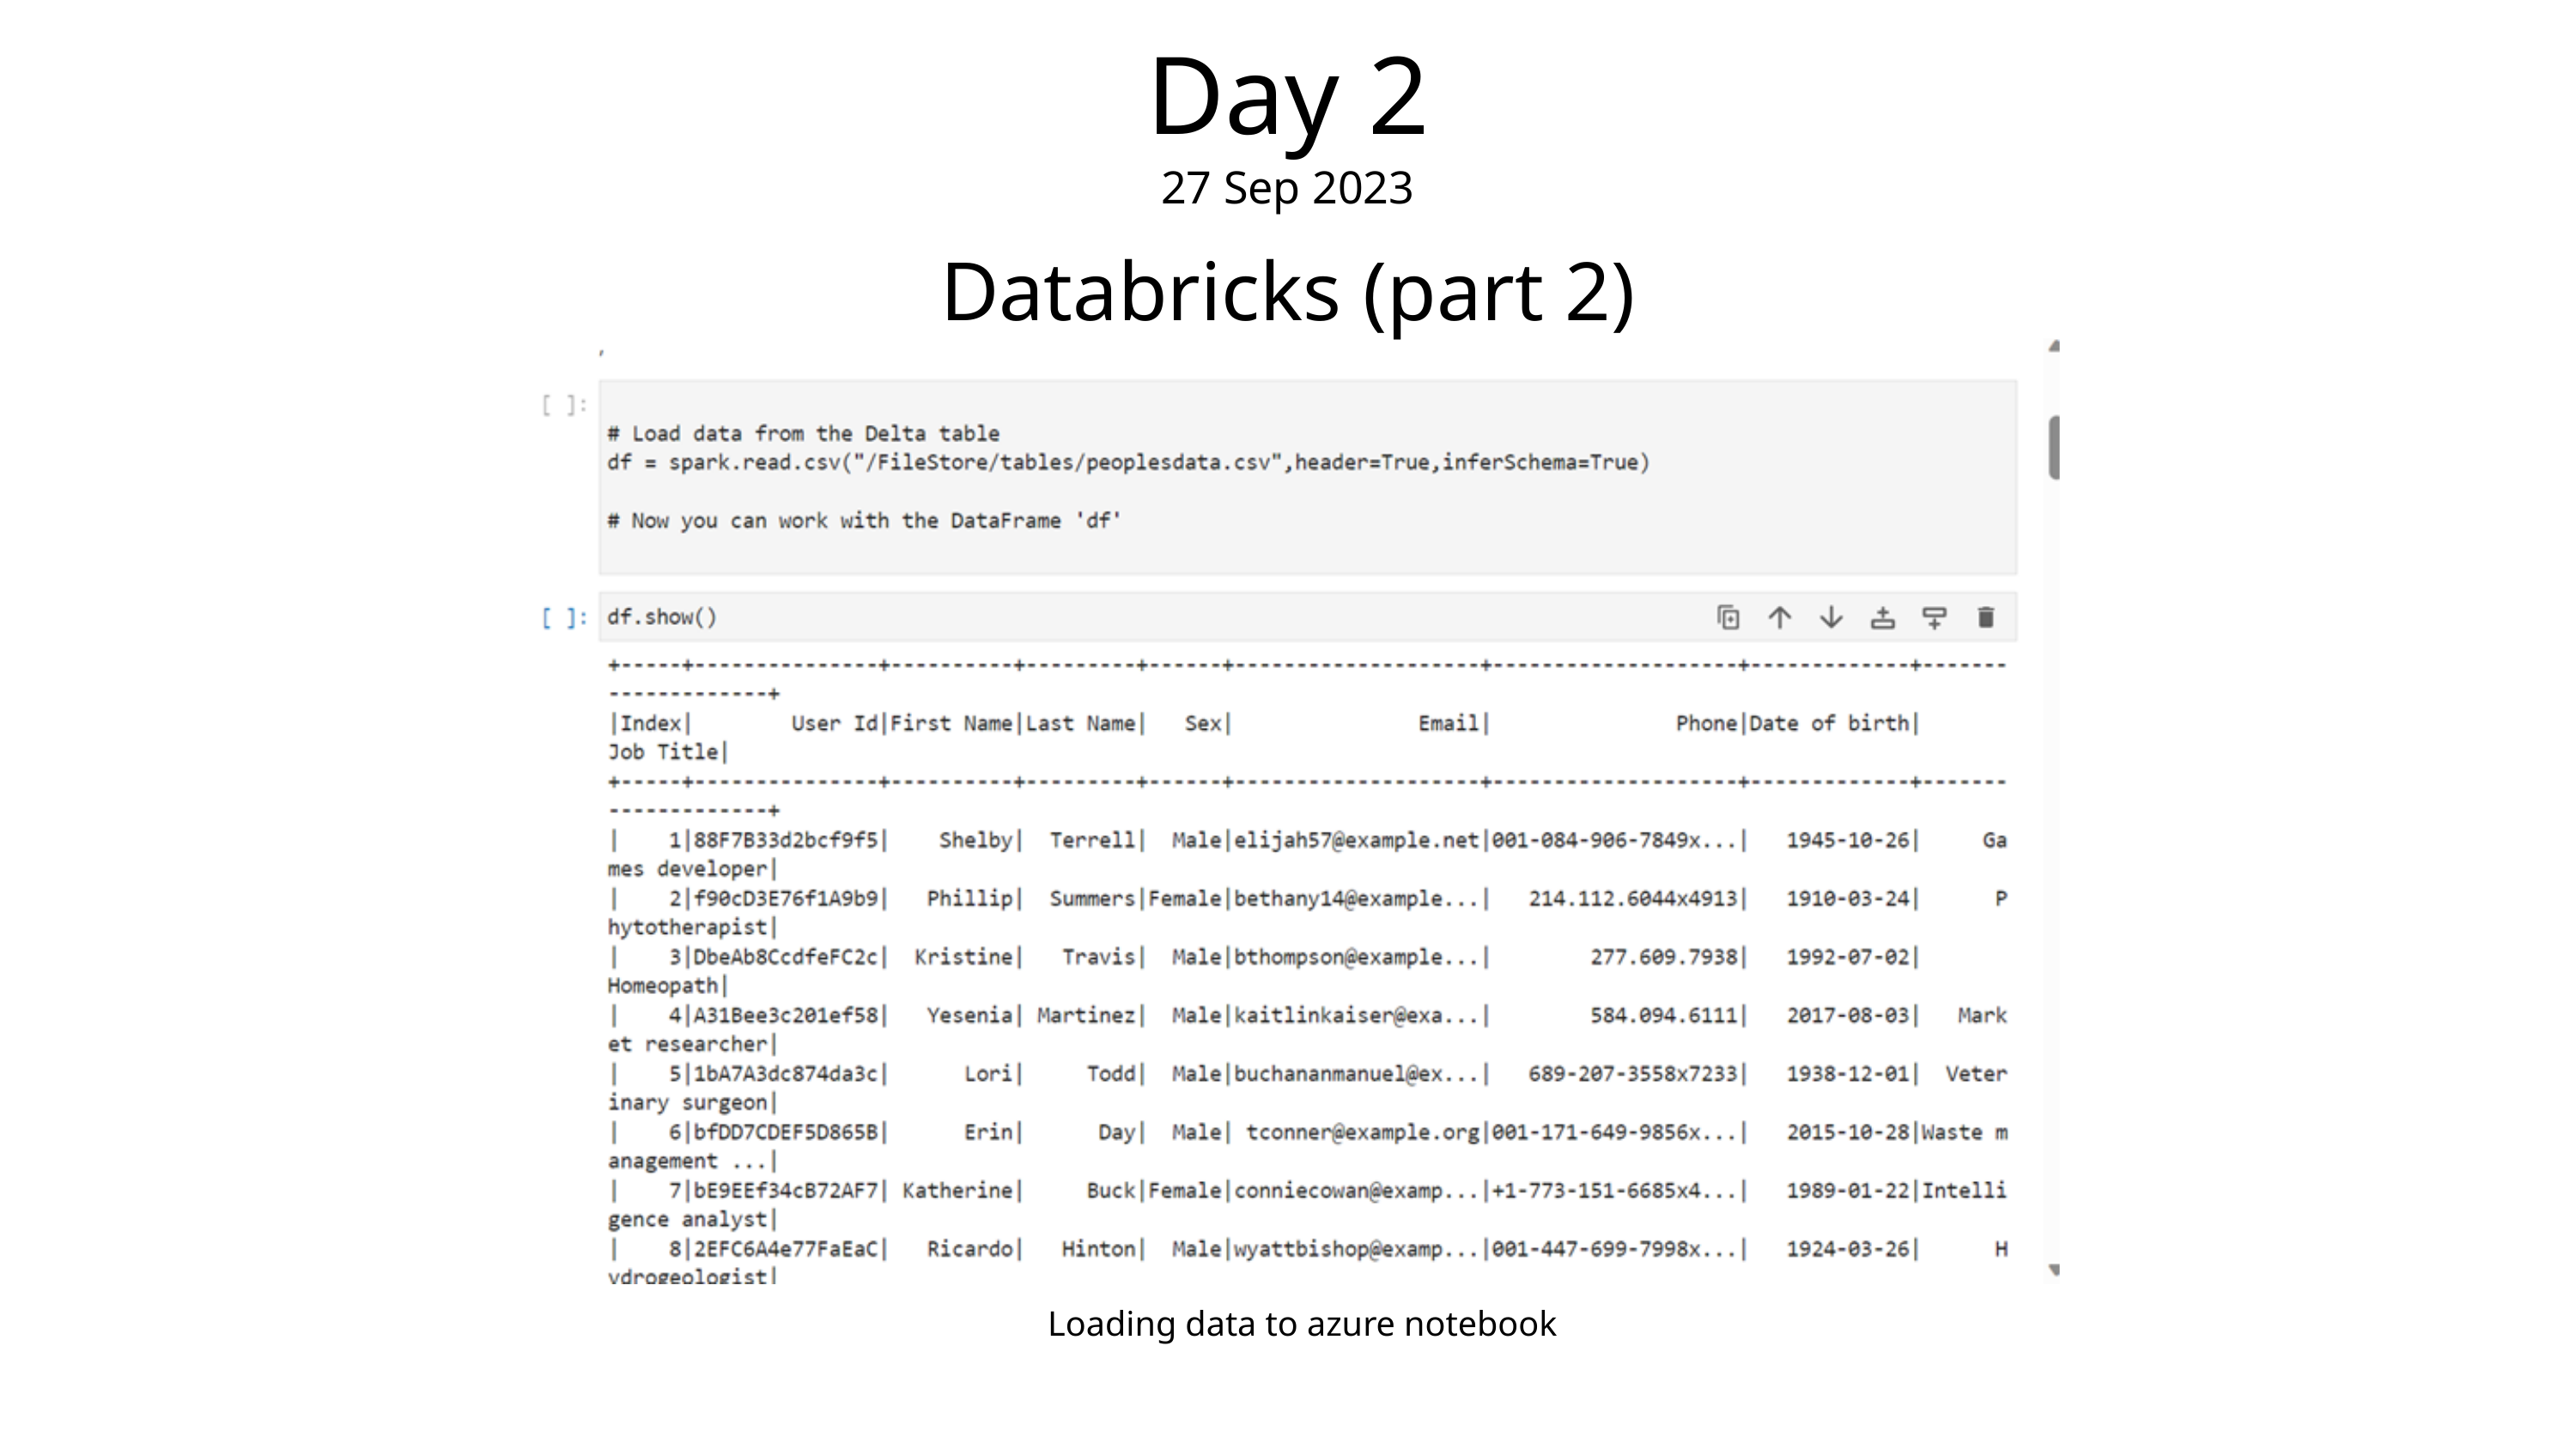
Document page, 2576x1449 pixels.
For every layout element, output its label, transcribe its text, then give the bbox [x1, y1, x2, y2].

text_box Day 2 [891, 5, 1685, 156]
text_box 27 Sep 2023 [1156, 149, 1420, 213]
text_box Databricks (part 2) [744, 224, 1832, 337]
text_box [516, 338, 2060, 1284]
text_box Loading data to azure notebook [1017, 1295, 1589, 1343]
